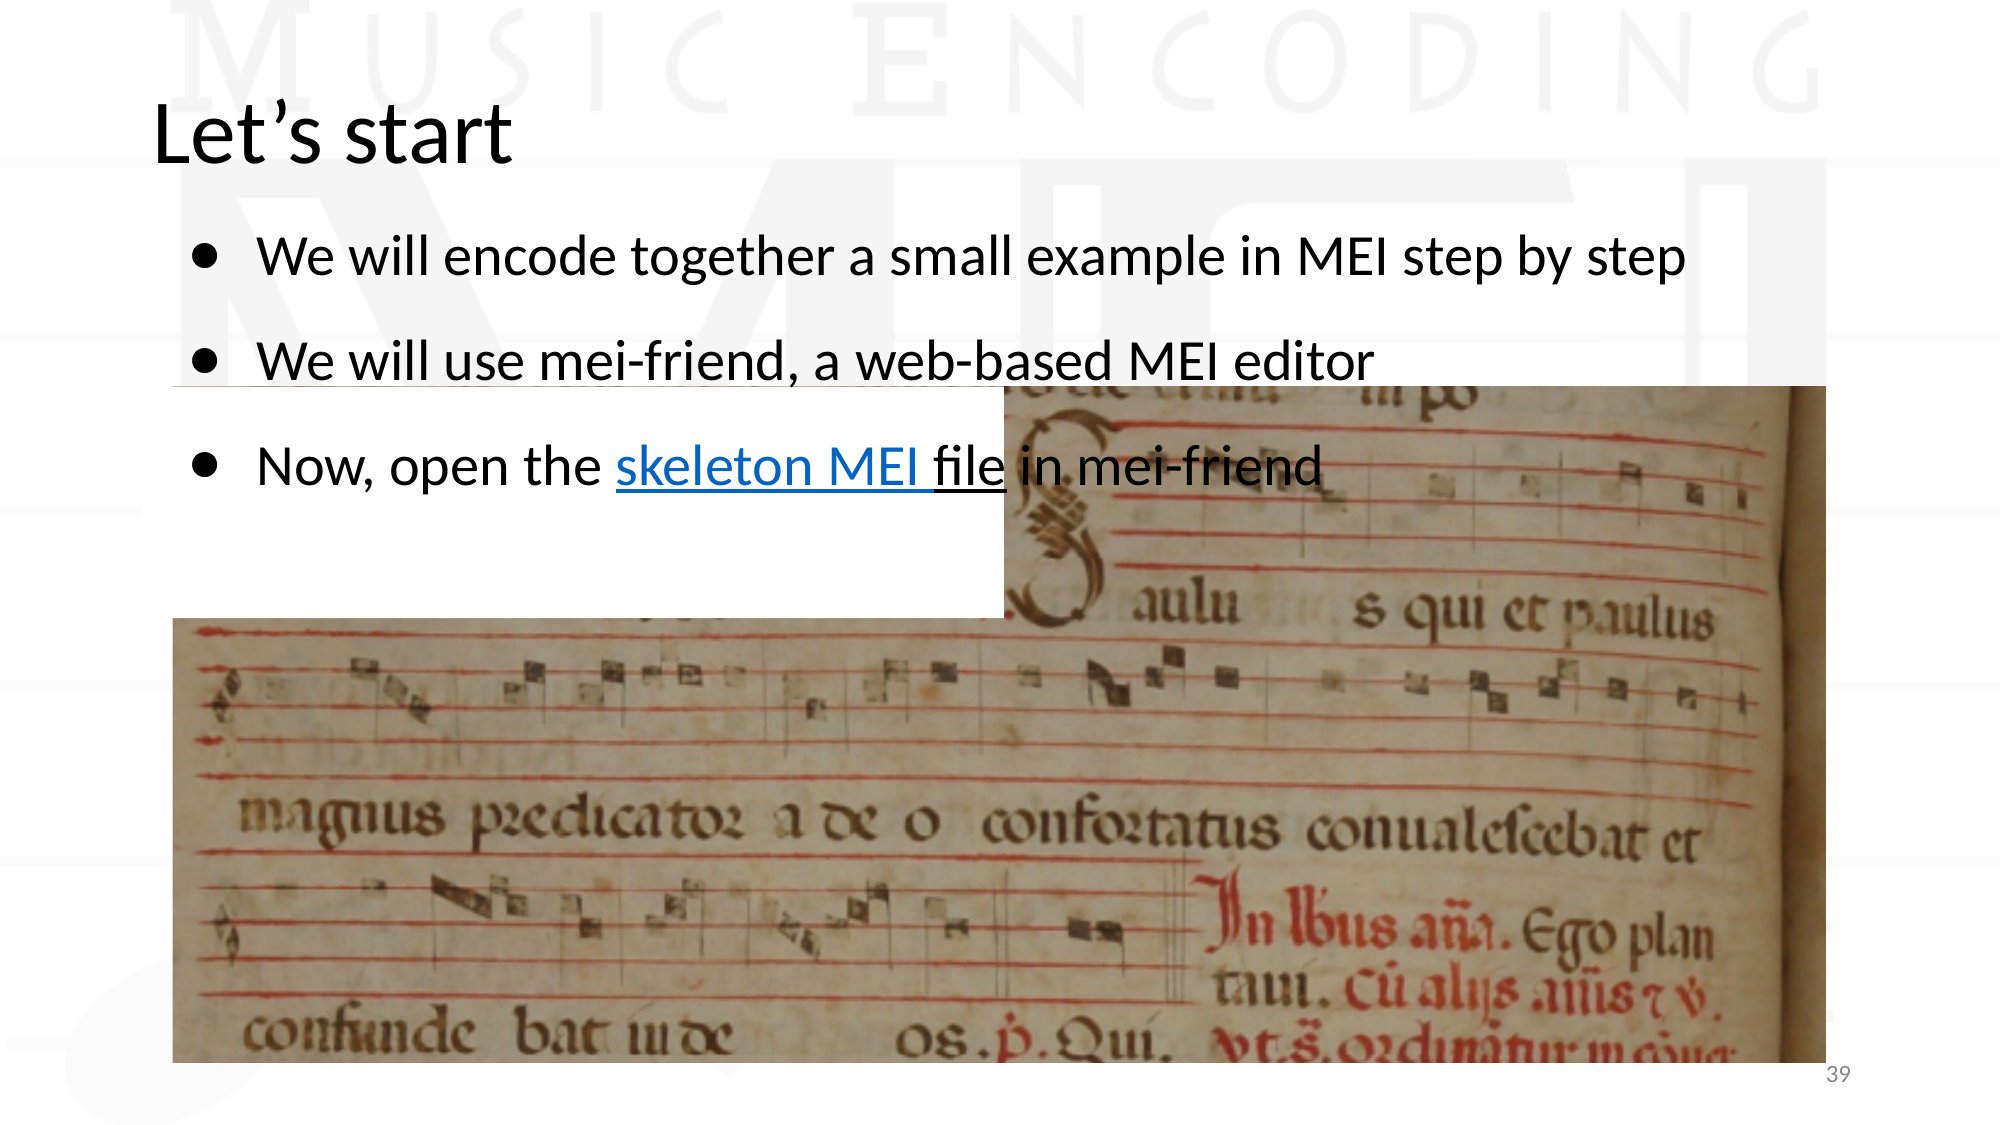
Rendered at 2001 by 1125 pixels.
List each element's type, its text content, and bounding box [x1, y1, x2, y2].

list We will encode together a small example in MEI step by step We will use mei-friend, a web-based MEI editor Now, open the skeleton MEI file in mei-friend [141, 174, 1822, 386]
title Let’s start [137, 69, 1863, 198]
slide_number 39 [1412, 1042, 1863, 1103]
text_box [141, 386, 1827, 1063]
